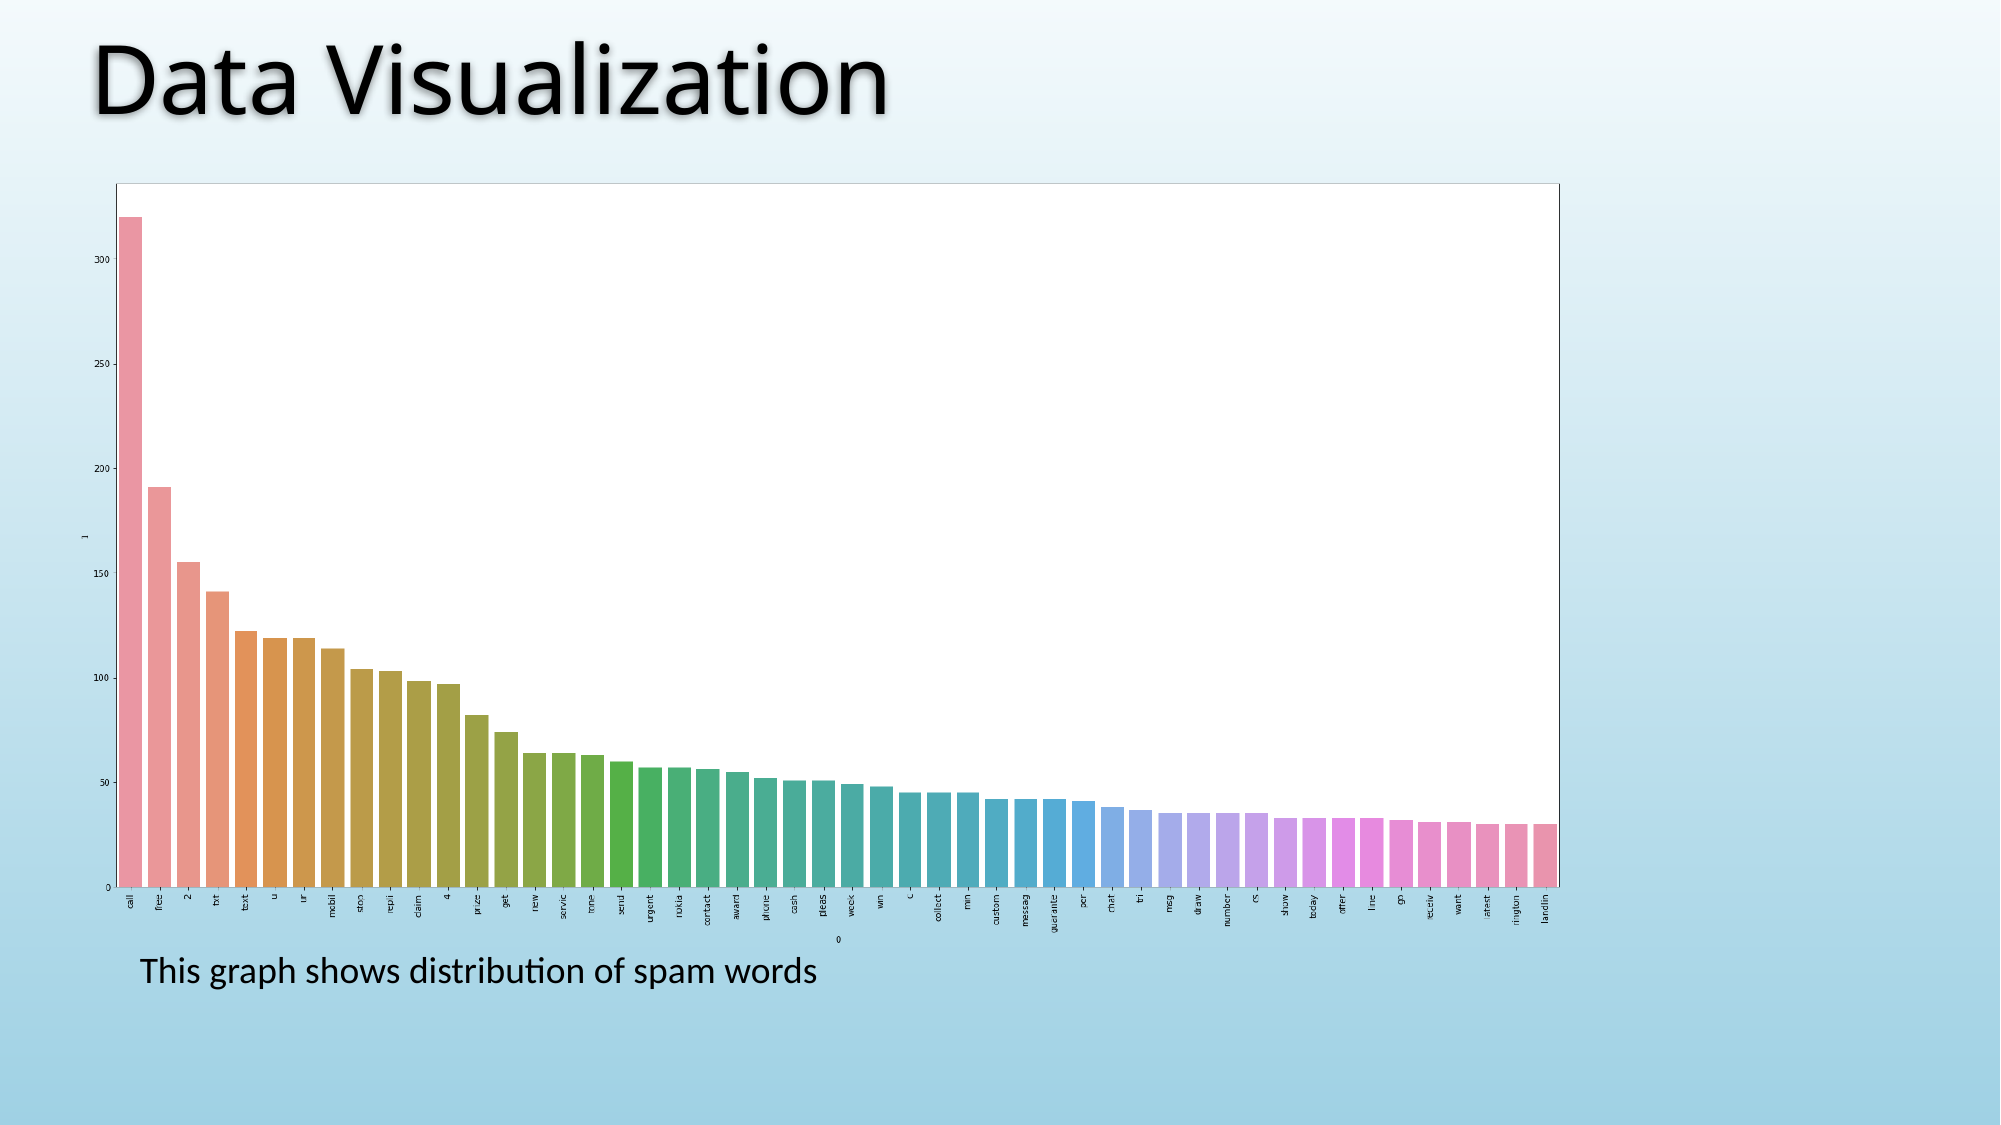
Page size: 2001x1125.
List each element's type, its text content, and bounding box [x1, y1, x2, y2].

text_box This graph shows distribution of spam words [125, 961, 1533, 999]
title Data Visualization [75, 11, 1849, 156]
picture [74, 177, 1565, 951]
